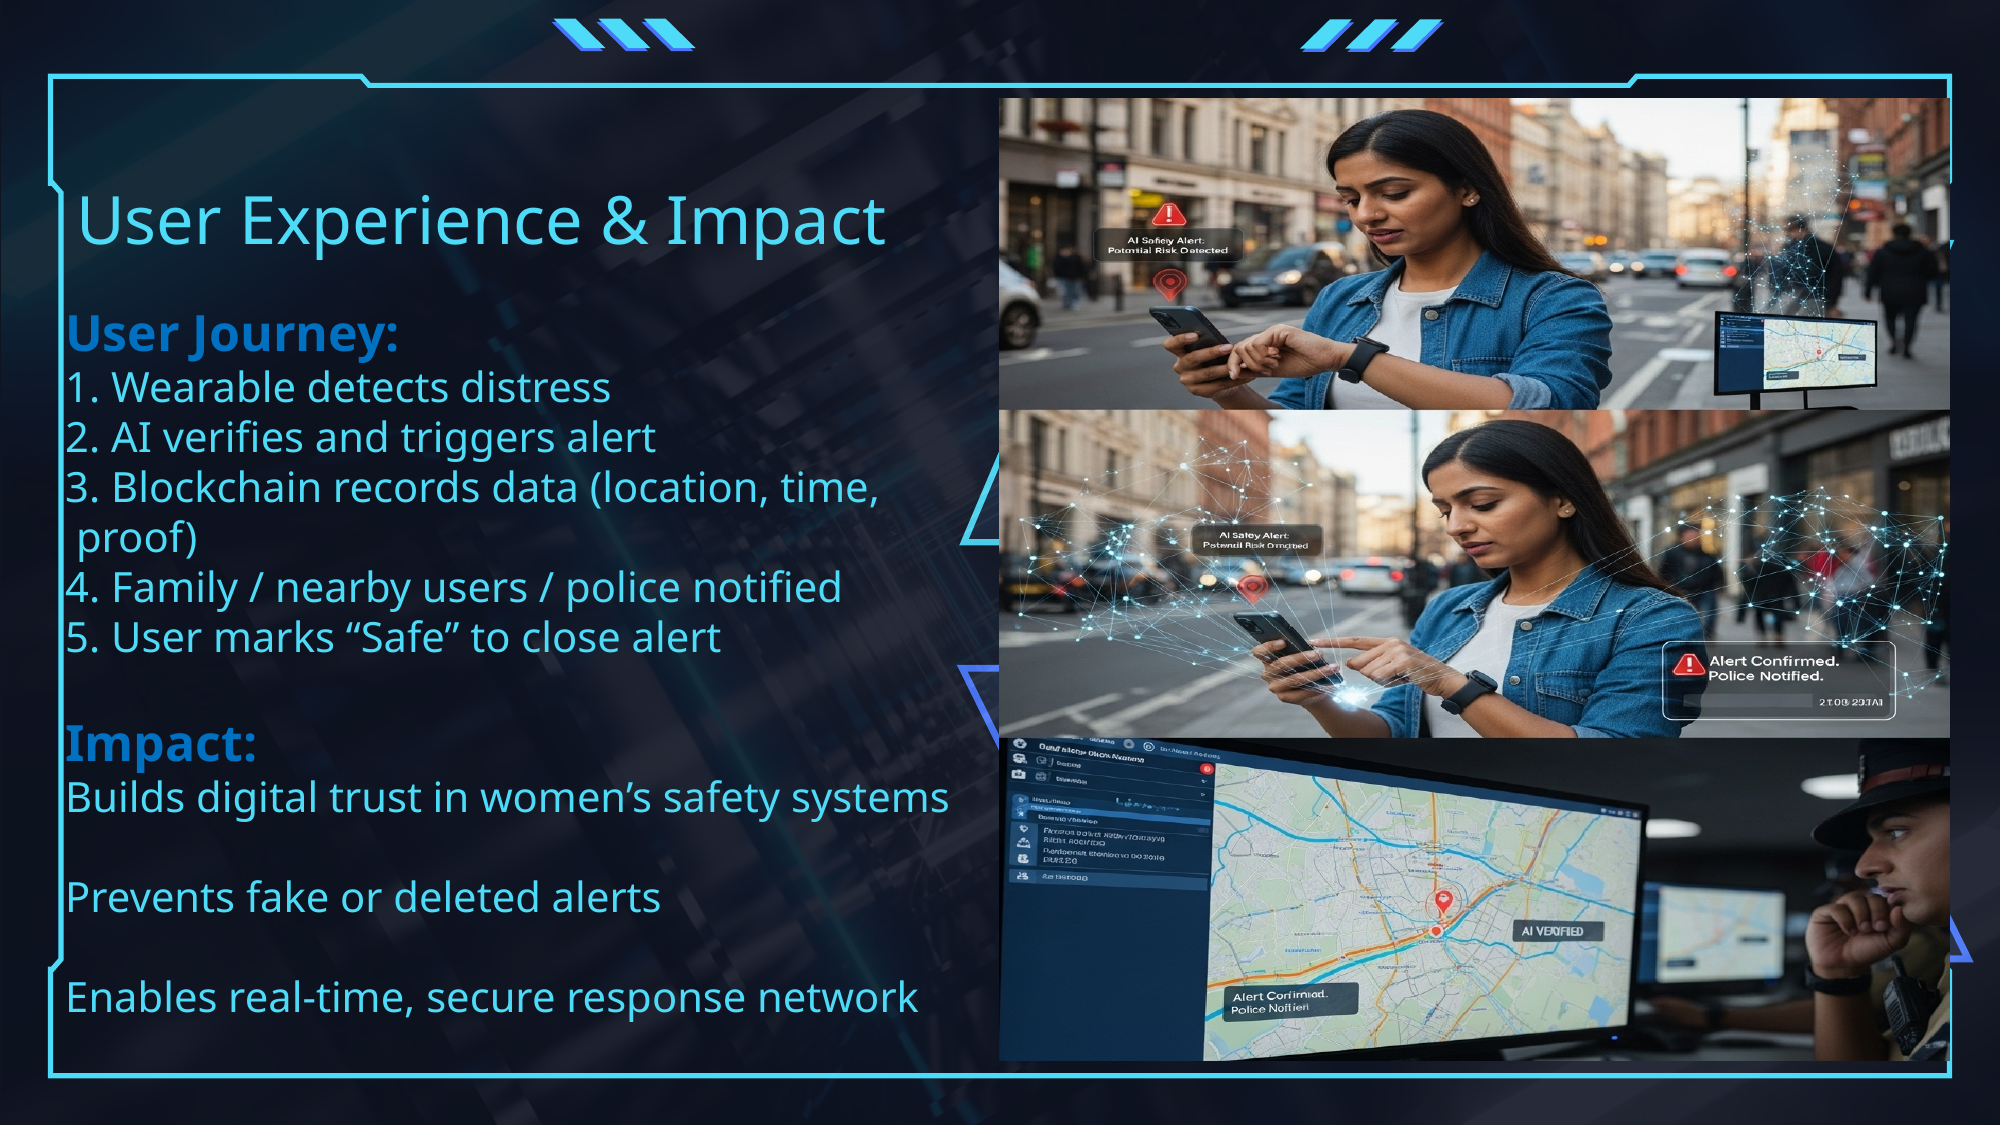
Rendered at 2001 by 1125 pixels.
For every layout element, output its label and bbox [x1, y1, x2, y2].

text_box [551, 18, 696, 52]
text_box [1300, 19, 1445, 52]
picture [1, 0, 2000, 1125]
